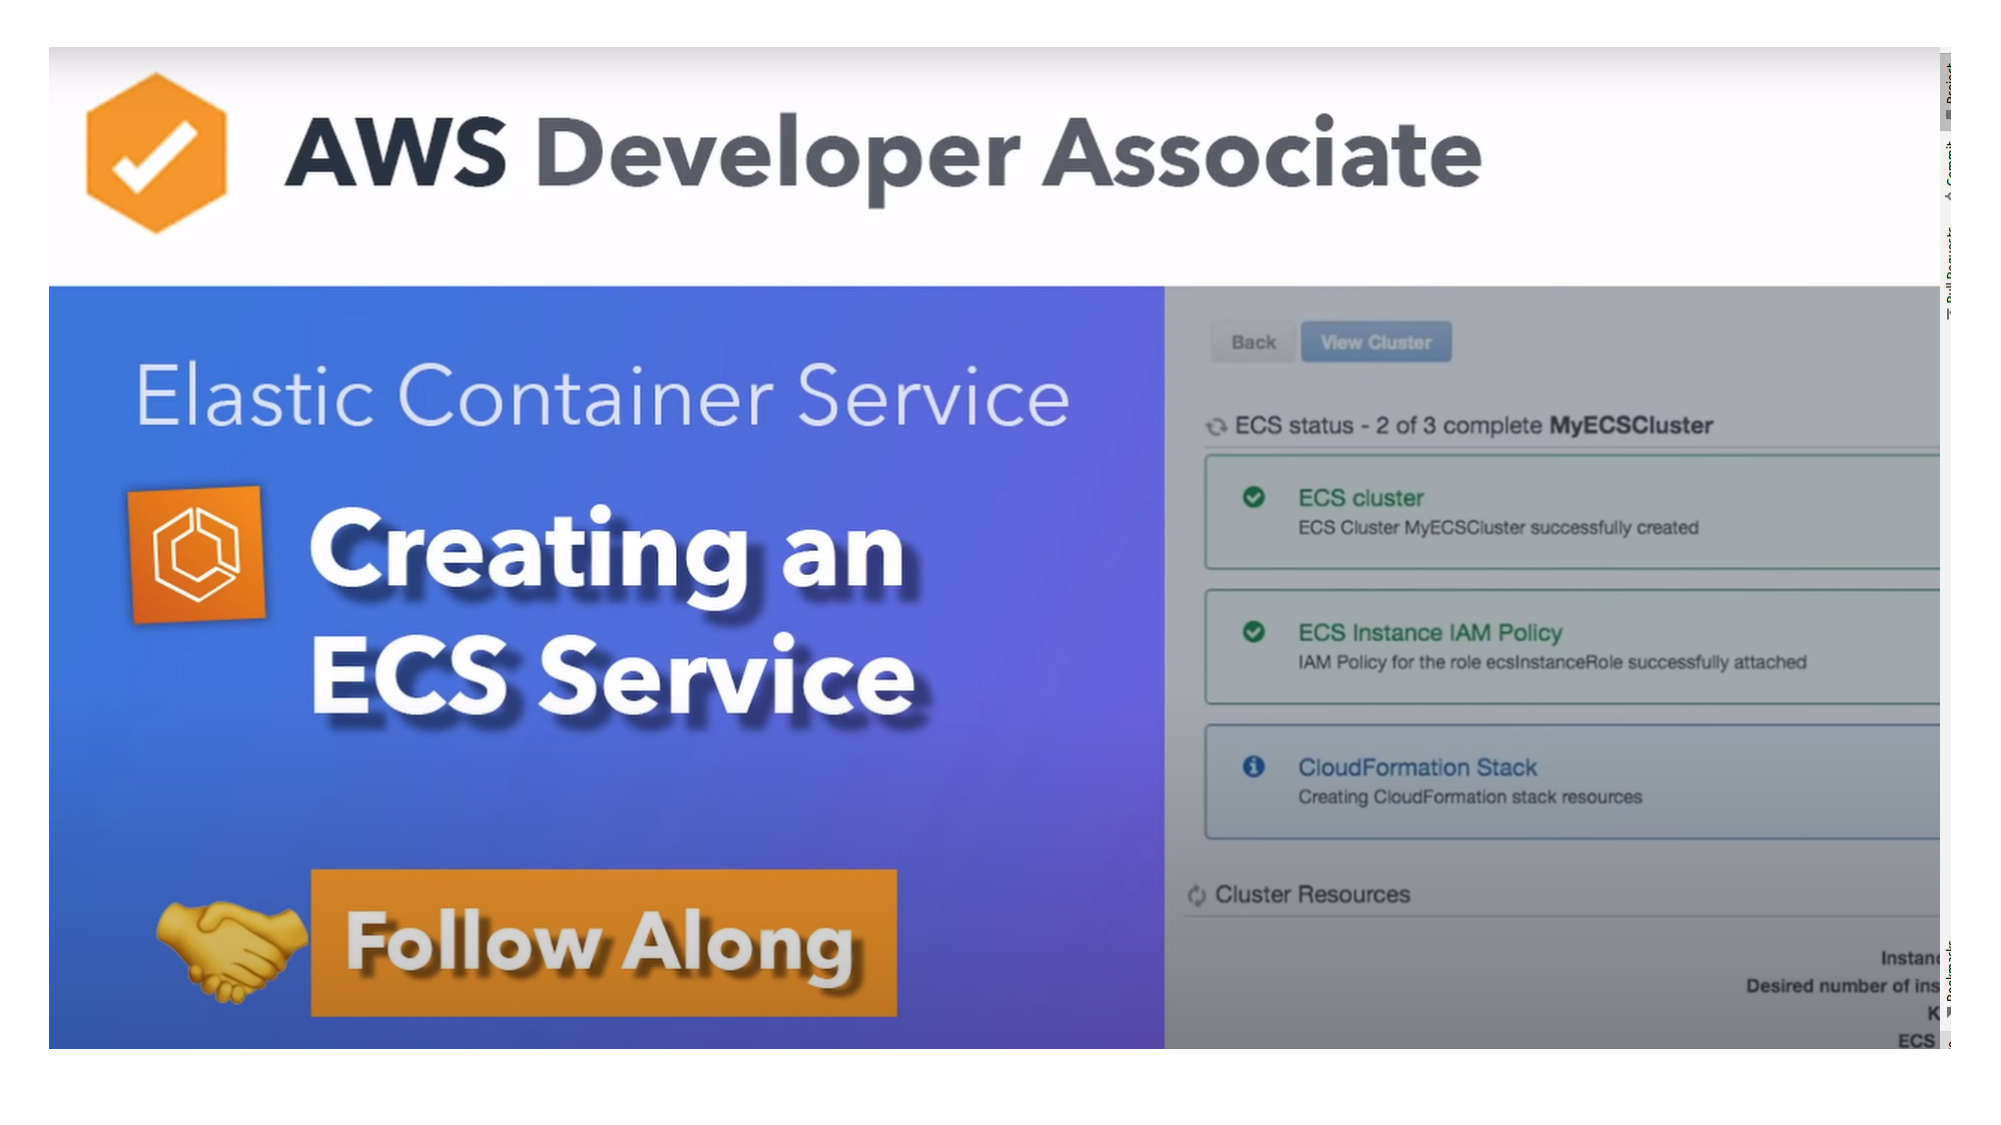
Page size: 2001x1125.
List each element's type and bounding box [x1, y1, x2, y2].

picture [49, 47, 1951, 1049]
